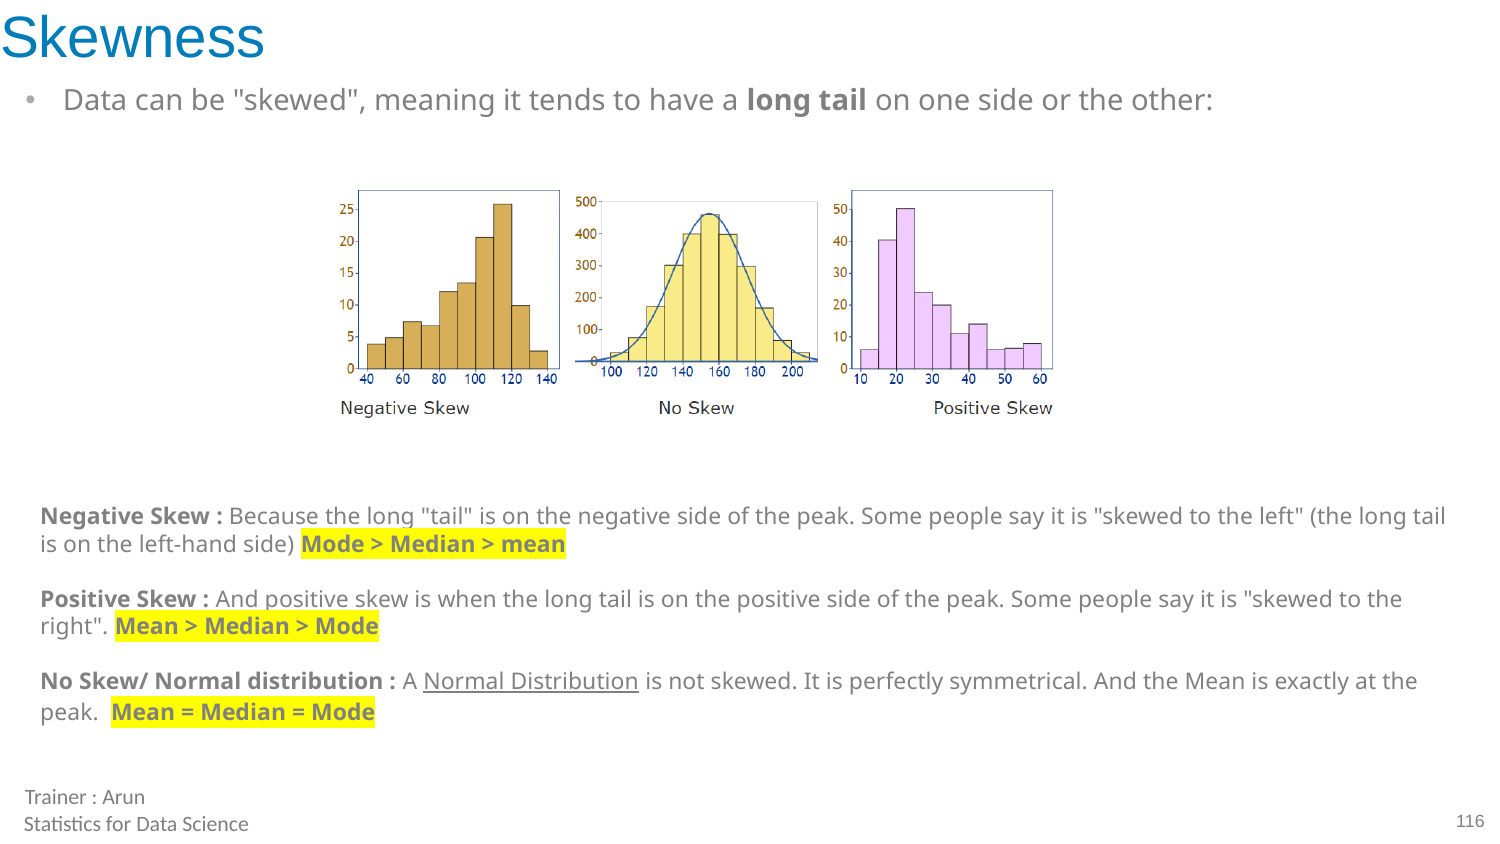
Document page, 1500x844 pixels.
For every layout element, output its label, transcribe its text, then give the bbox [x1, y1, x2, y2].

text_box Negative Skew : Because the long "tail" is on the negative side of the peak. Some people say it is "skewed to the left" (the long tail is on the left-hand side) Mode > Median > mean Positive Skew : And positive skew is when the long tail is on the positive side of the peak. Some people say it is "skewed to the right". Mean > Median > Mode No Skew/ Normal distribution : A Normal Distribution is not skewed. It is perfectly symmetrical. And the Mean is exactly at the peak. Mean = Median = Mode [25, 494, 1475, 733]
list Data can be "skewed", meaning it tends to have a long tail on one side or the other: [25, 81, 1389, 494]
picture [324, 180, 1063, 422]
title Skewness [0, 0, 1351, 105]
